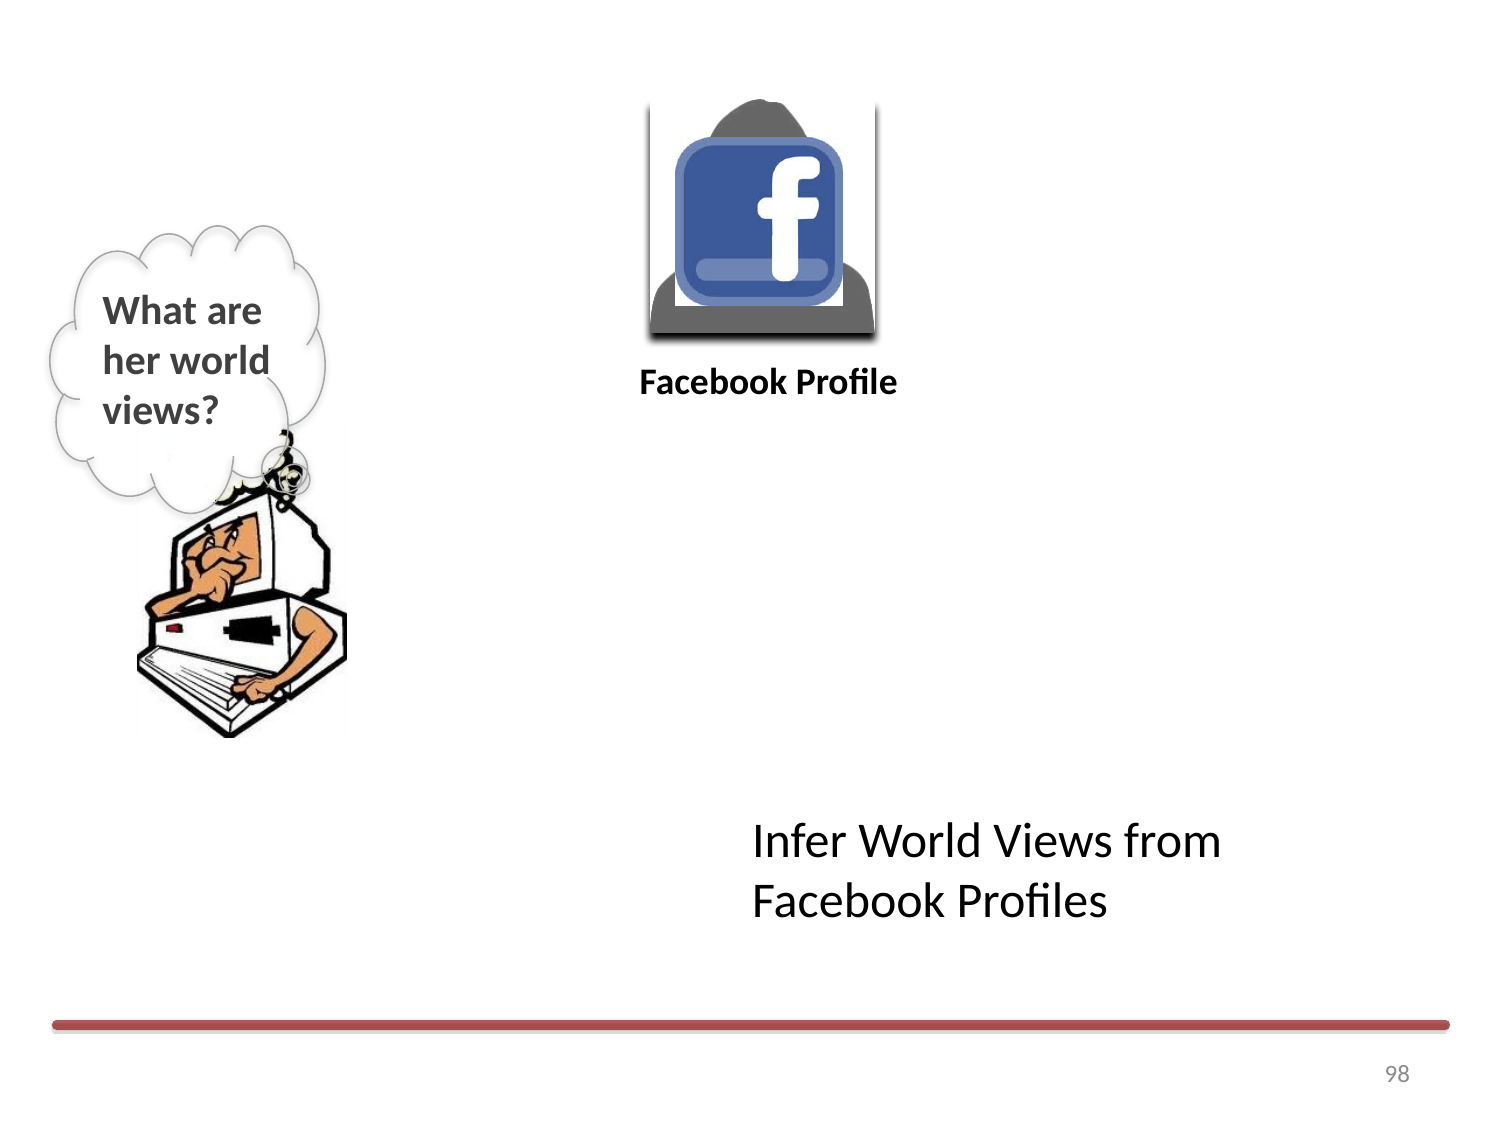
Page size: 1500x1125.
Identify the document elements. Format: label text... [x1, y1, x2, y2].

slide_number 98 [1074, 1042, 1425, 1103]
text_box Facebook Profile [612, 349, 925, 410]
text_box Infer World Views from Facebook Profiles [737, 799, 1413, 935]
picture [649, 99, 876, 333]
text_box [49, 224, 451, 826]
